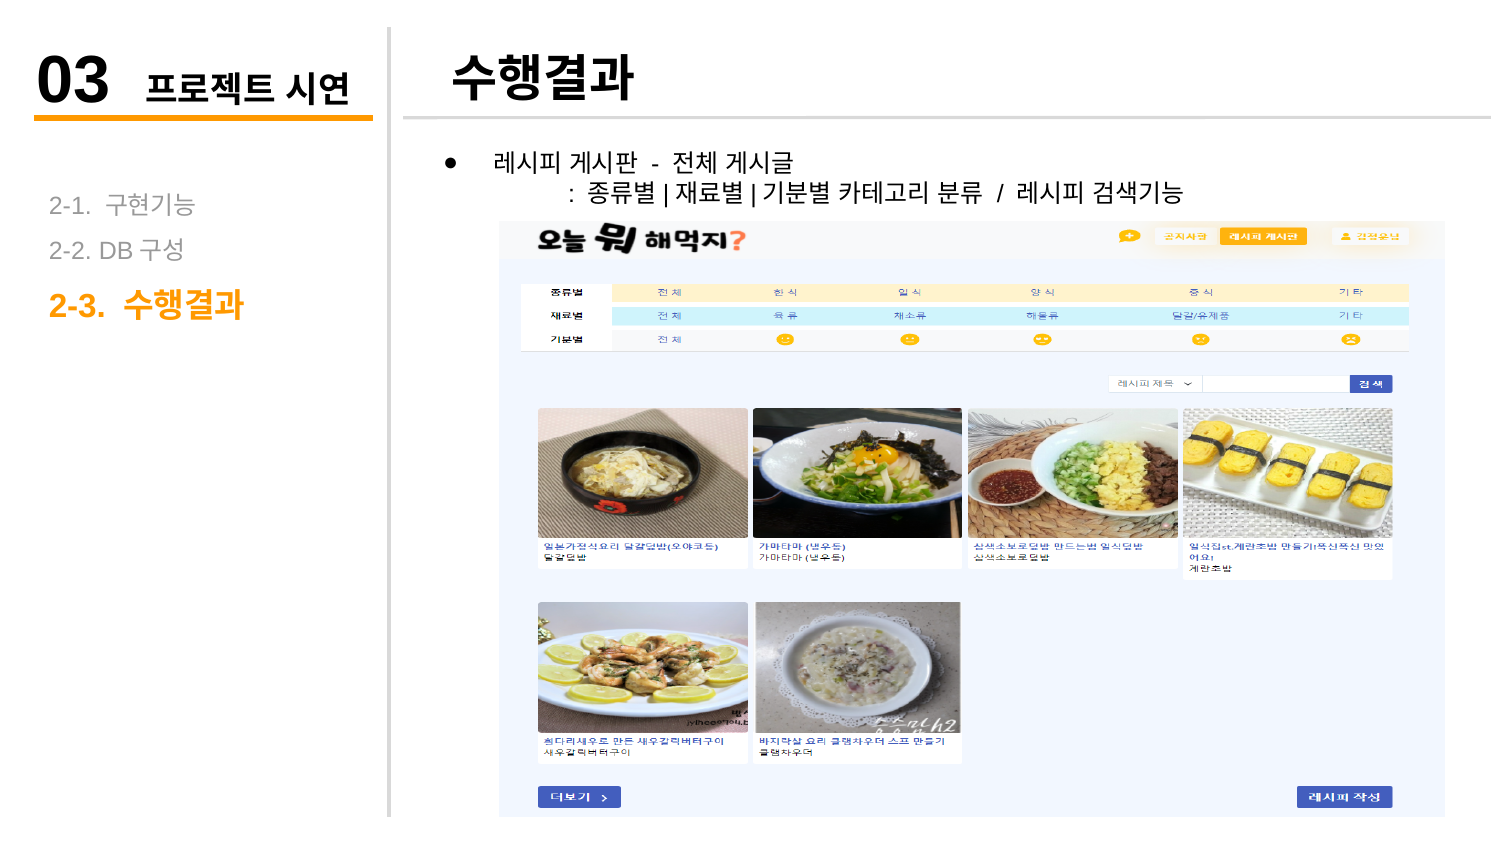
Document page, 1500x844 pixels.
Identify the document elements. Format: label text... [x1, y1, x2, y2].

text_box 레시피 게시판 - 전체 게시글 : 종류별|재료별|기분별 카테고리 분류 / 레시피 검색기능 [403, 132, 1403, 223]
text_box 수행결과 [436, 31, 939, 115]
picture [499, 221, 1445, 818]
text_box 2-1. 구현기능 2-2. DB구성 2-3. 수행결과 [33, 159, 295, 340]
text_box 03 프로젝트 시연 [21, 21, 437, 132]
